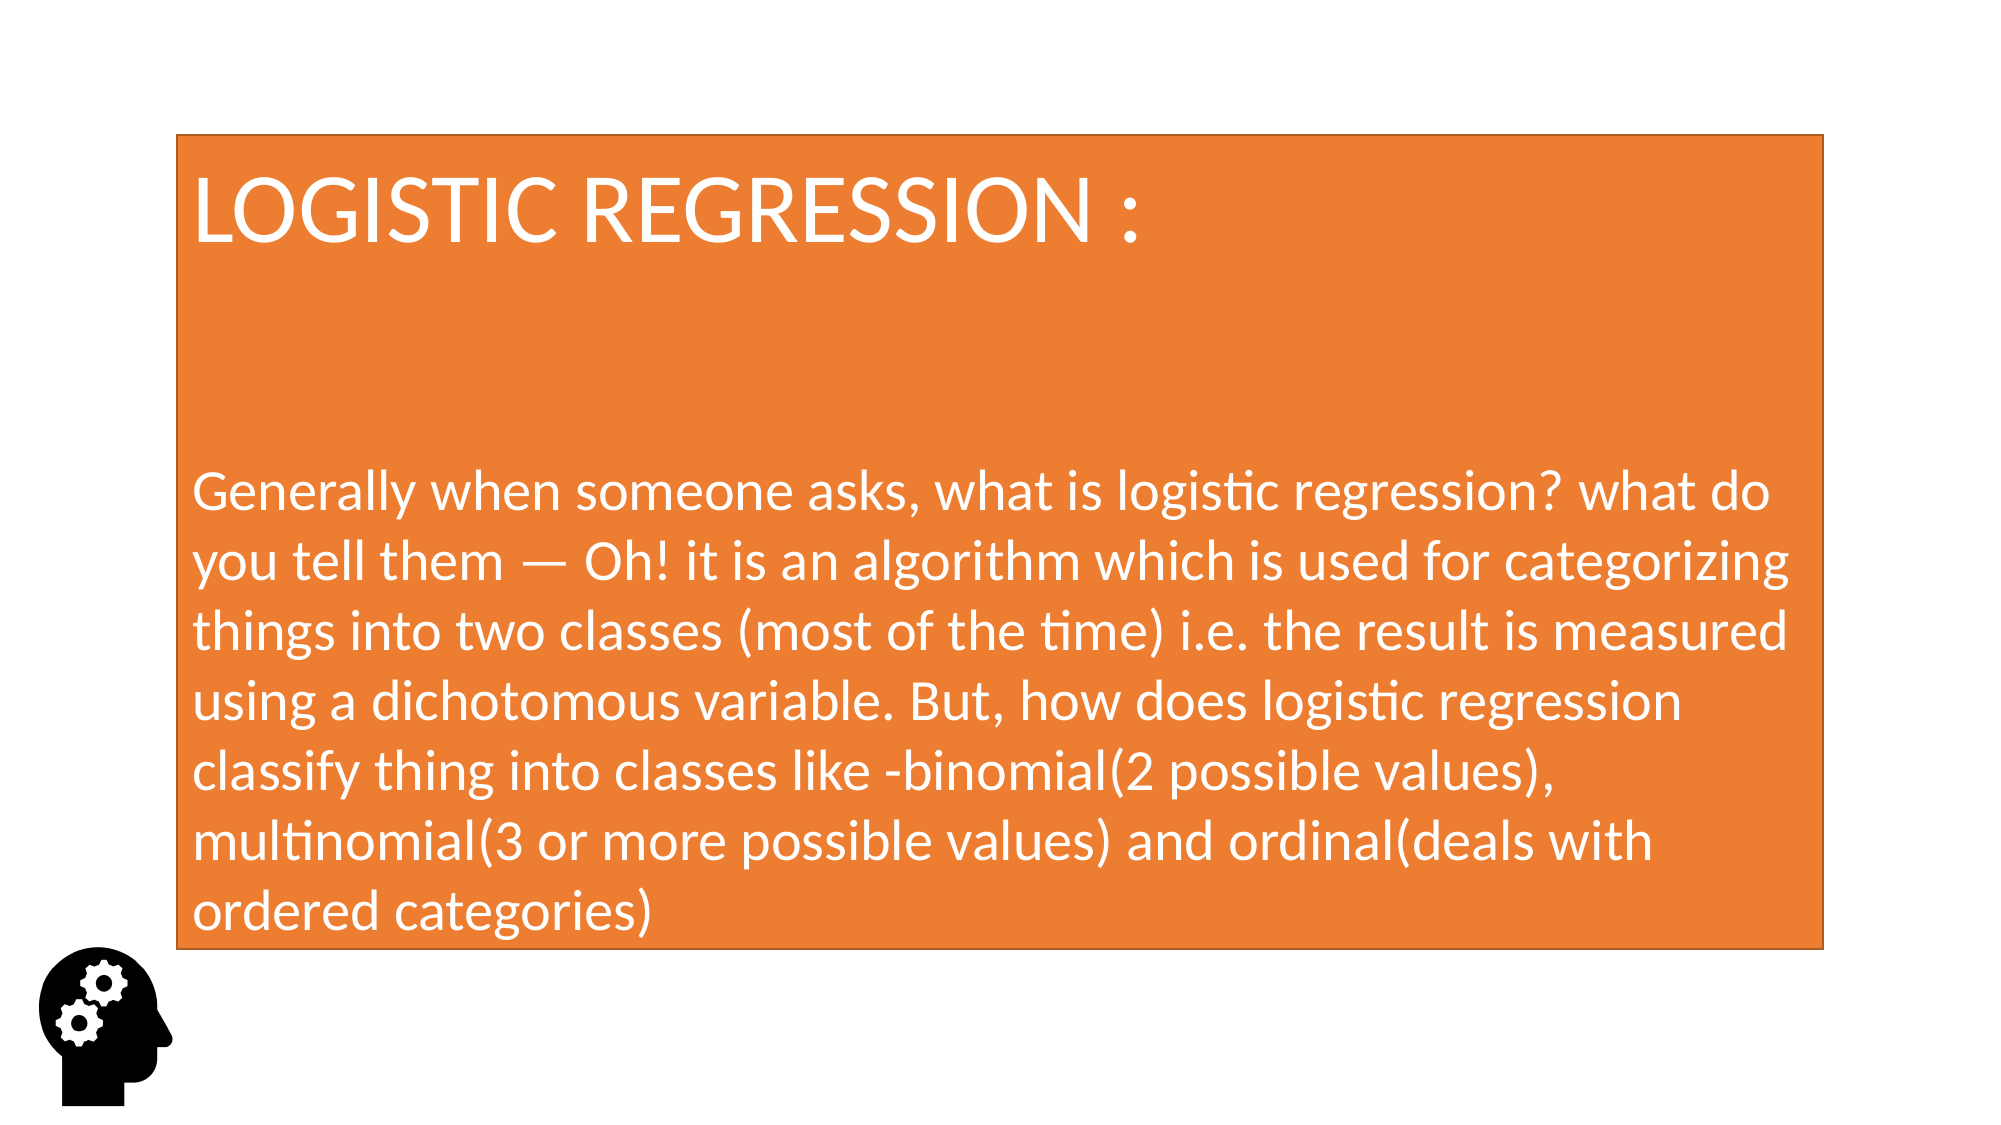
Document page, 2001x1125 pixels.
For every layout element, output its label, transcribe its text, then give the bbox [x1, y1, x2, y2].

text_box LOGISTIC REGRESSION : Generally when someone asks, what is logistic regression? what do you tell them — Oh! it is an algorithm which is used for categorizing things into two classes (most of the time) i.e. the result is measured using a dichotomous variable. But, how does logistic regression classify thing into classes like -binomial(2 possible values), multinomial(3 or more possible values) and ordinal(deals with ordered categories) [176, 134, 1824, 950]
picture [11, 936, 200, 1125]
